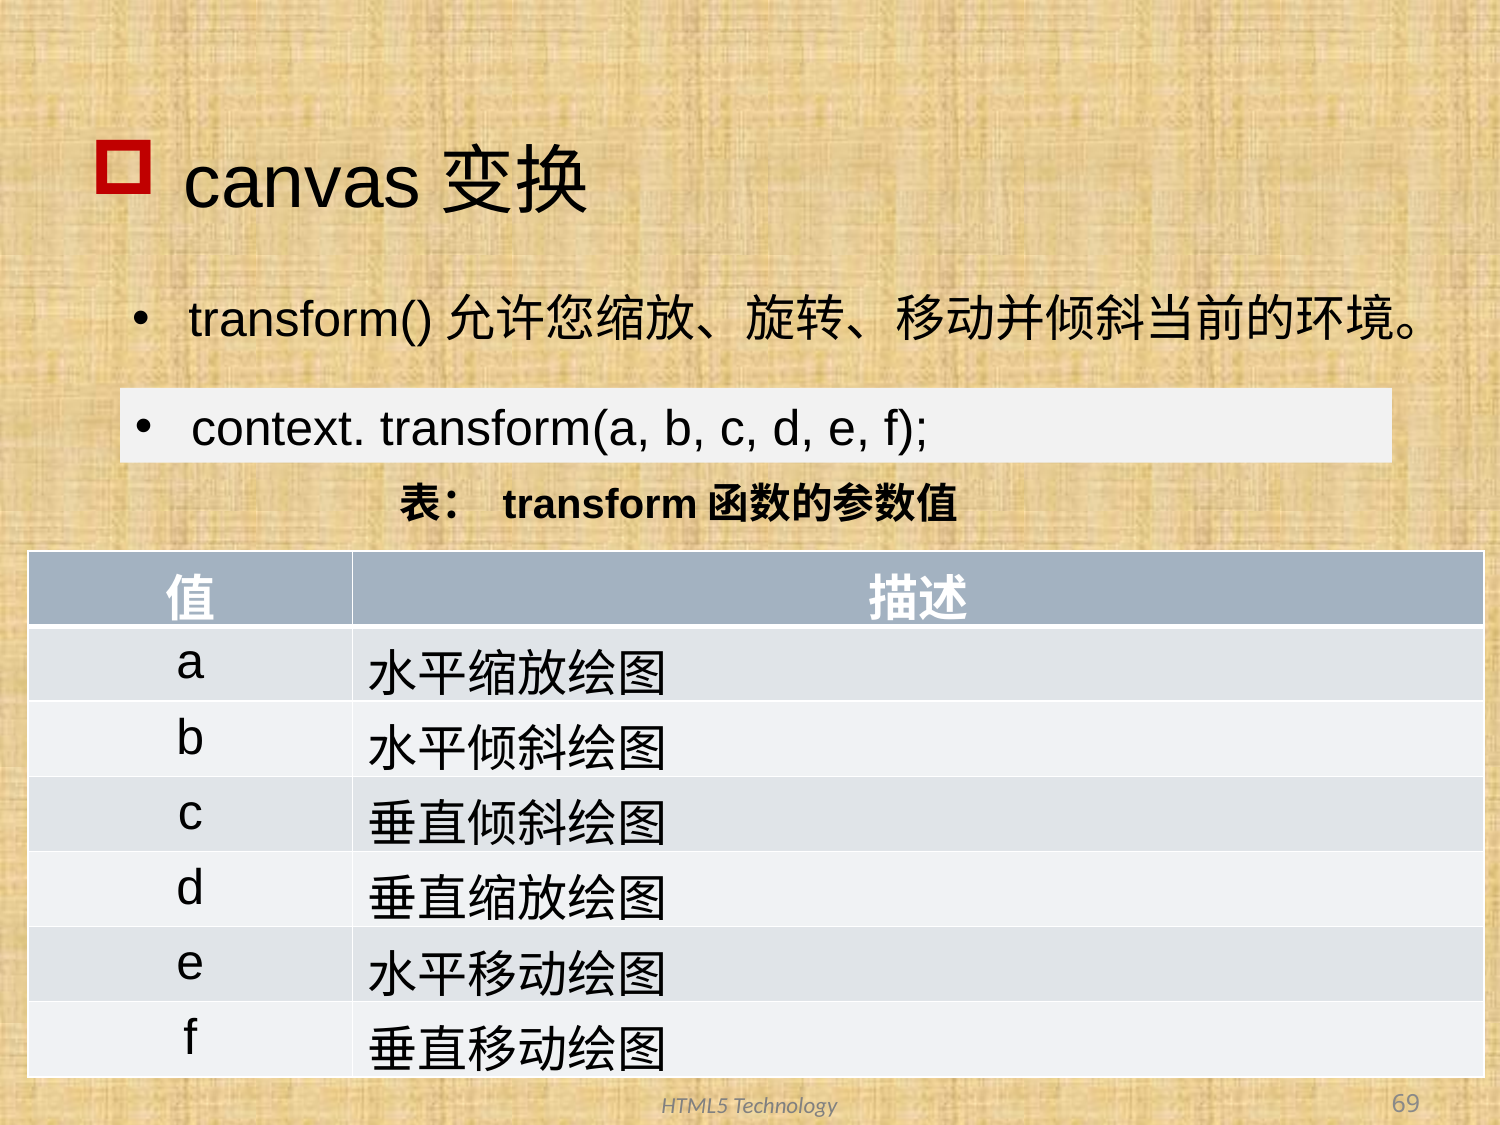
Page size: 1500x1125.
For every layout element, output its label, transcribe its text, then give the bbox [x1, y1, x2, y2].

table_cell 水平移动绘图 [353, 927, 1483, 1001]
footer HTML5 Technology [482, 1083, 1017, 1125]
table_header 值 [29, 552, 352, 624]
table_cell d [29, 852, 352, 926]
table_cell e [29, 927, 352, 1001]
text_box context. transform(a, b, c, d, e, f); [120, 387, 1392, 463]
table_cell 垂直移动绘图 [353, 1002, 1483, 1076]
table_header 描述 [353, 552, 1483, 624]
table_cell 垂直缩放绘图 [353, 852, 1483, 926]
table_cell 水平倾斜绘图 [353, 702, 1483, 776]
slide_number 69 [1097, 1082, 1436, 1125]
table_cell 垂直倾斜绘图 [353, 777, 1483, 851]
text_box transform()允许您缩放、旋转、移动并倾斜当前的环境。 [117, 270, 1419, 355]
picture [0, 0, 1500, 1125]
table_cell f [29, 1002, 352, 1076]
table_cell a [29, 629, 352, 700]
table_cell c [29, 777, 352, 851]
text_box 表： transform函数的参数值 [384, 469, 973, 535]
title canvas变换 [75, 124, 1478, 271]
table_cell 水平缩放绘图 [353, 629, 1483, 700]
table_cell b [29, 702, 352, 776]
